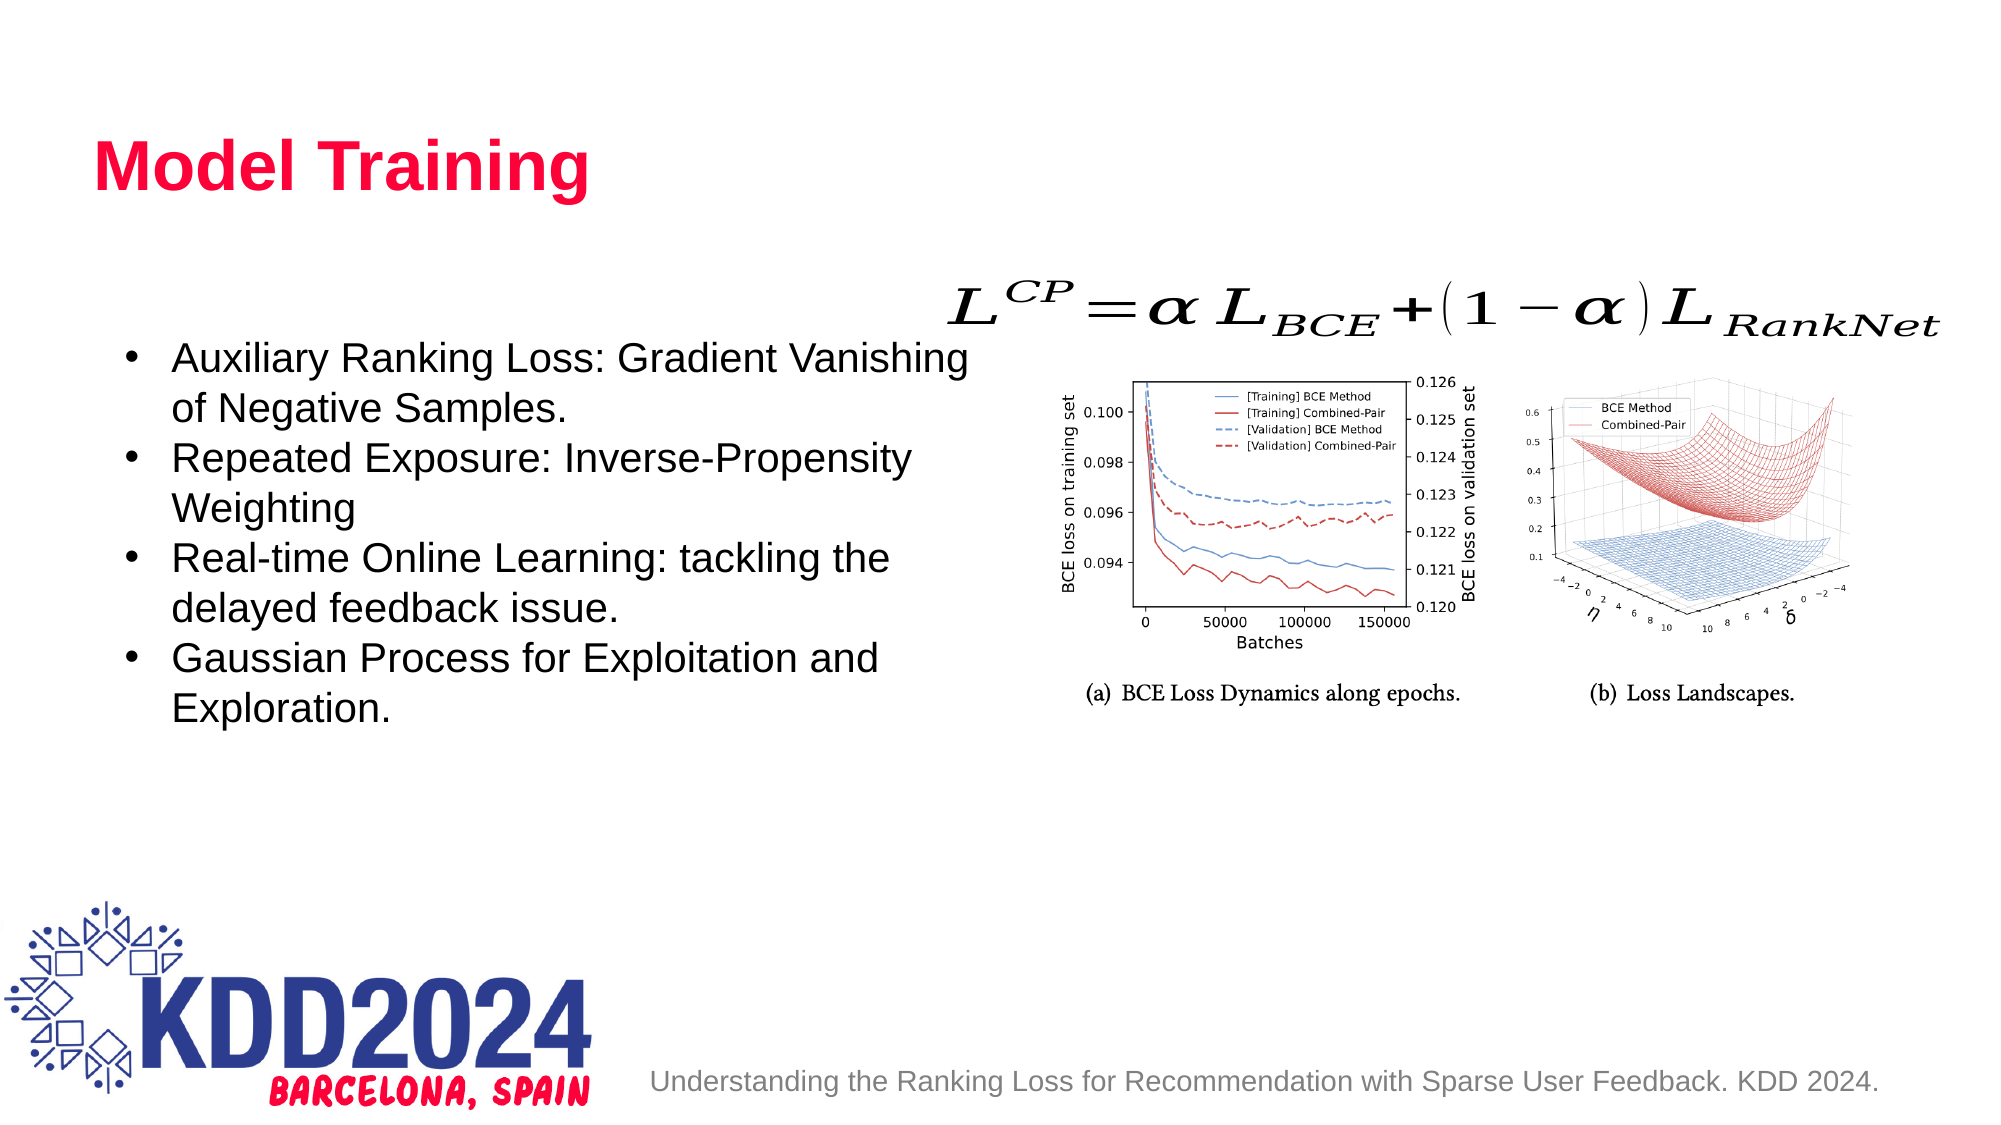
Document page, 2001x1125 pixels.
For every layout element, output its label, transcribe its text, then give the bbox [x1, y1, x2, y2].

text_box Understanding the Ranking Loss for Recommendation with Sparse User Feedback. KDD 2024. [634, 1054, 1897, 1105]
picture [0, 892, 602, 1125]
text_box Auxiliary Ranking Loss: Gradient Vanishing of Negative Samples. Repeated Exposure: Inverse-Propensity Weighting Real-time Online Learning: tackling the delayed feedback issue. Gaussian Process for Exploitation and Exploration. [109, 323, 1018, 739]
text_box Model Training [78, 112, 1886, 213]
picture [1053, 363, 1862, 710]
